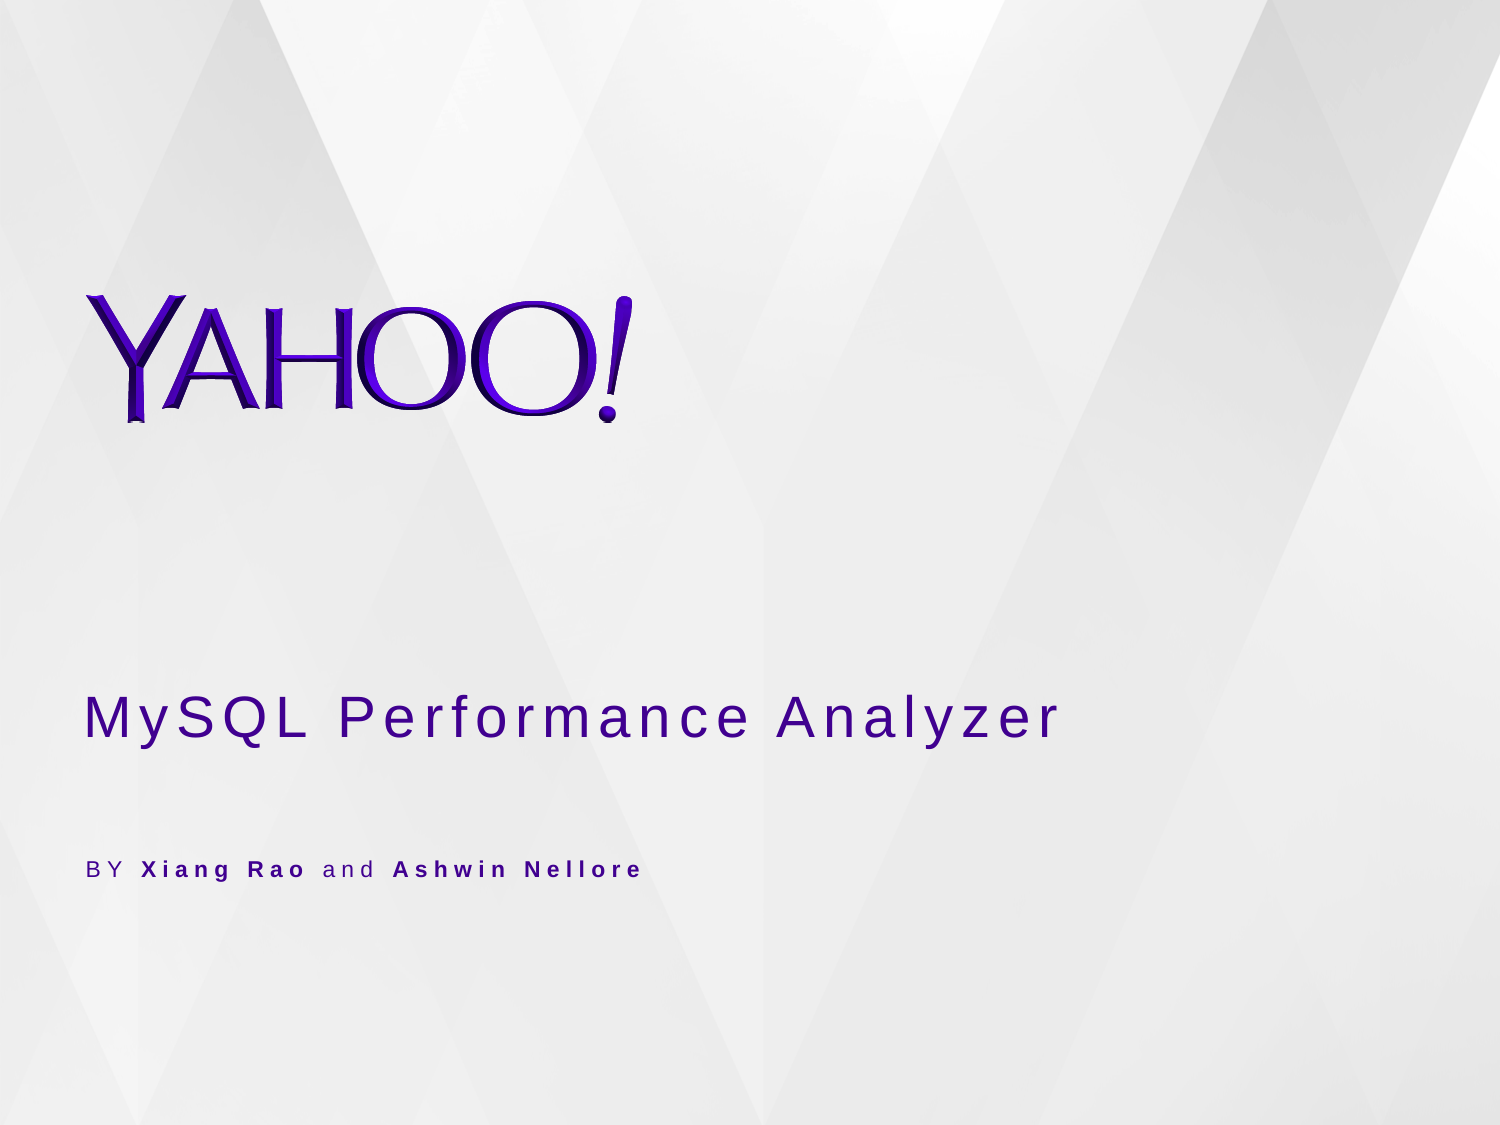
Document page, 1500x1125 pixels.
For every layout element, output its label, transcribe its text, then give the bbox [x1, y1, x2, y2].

picture [0, 0, 1500, 1125]
list BY Xiang Rao and Ashwin Nellore [85, 831, 1441, 906]
title MySQL Performance Analyzer [82, 646, 1441, 783]
